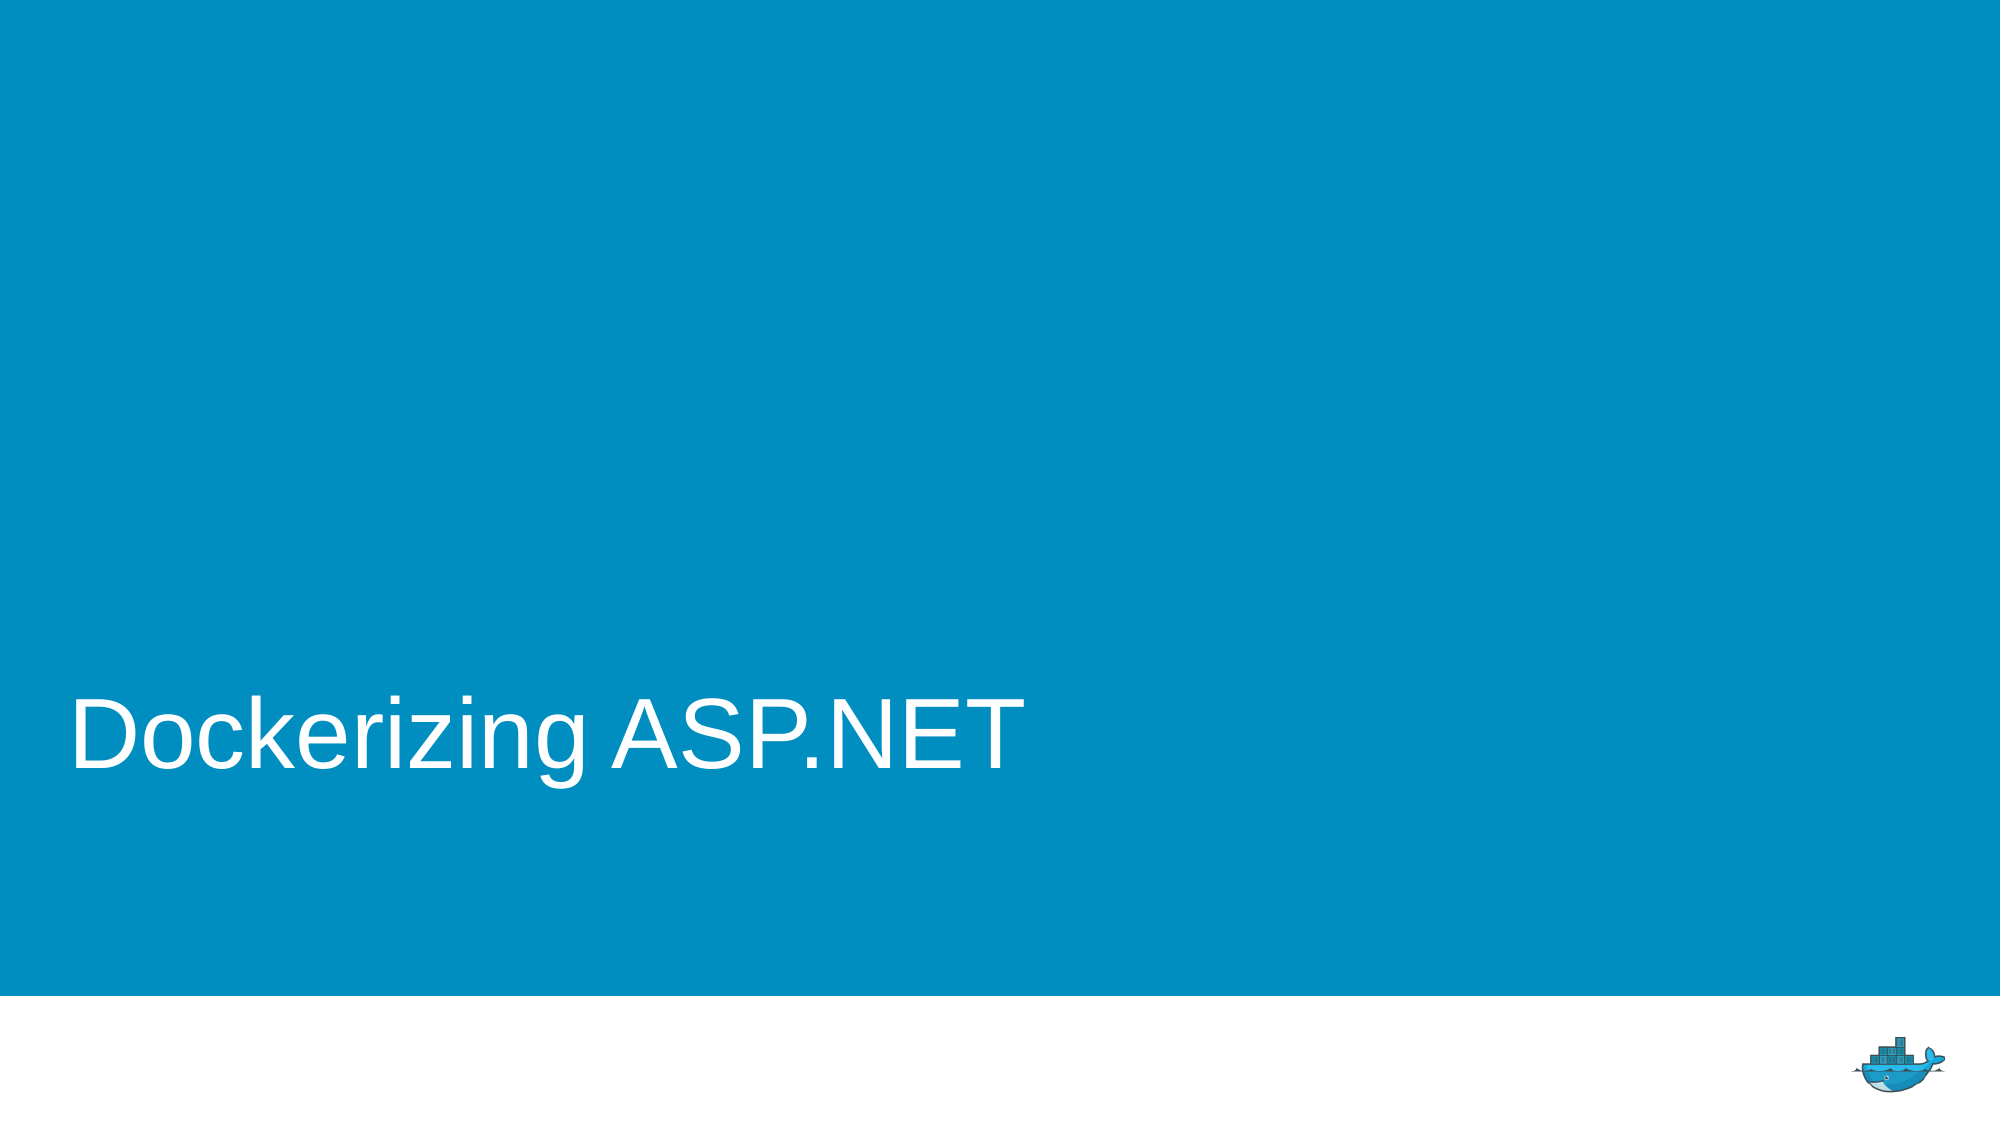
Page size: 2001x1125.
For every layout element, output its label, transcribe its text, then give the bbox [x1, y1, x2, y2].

picture [1850, 1037, 1946, 1094]
list Dockerizing ASP.NET [53, 445, 1950, 796]
